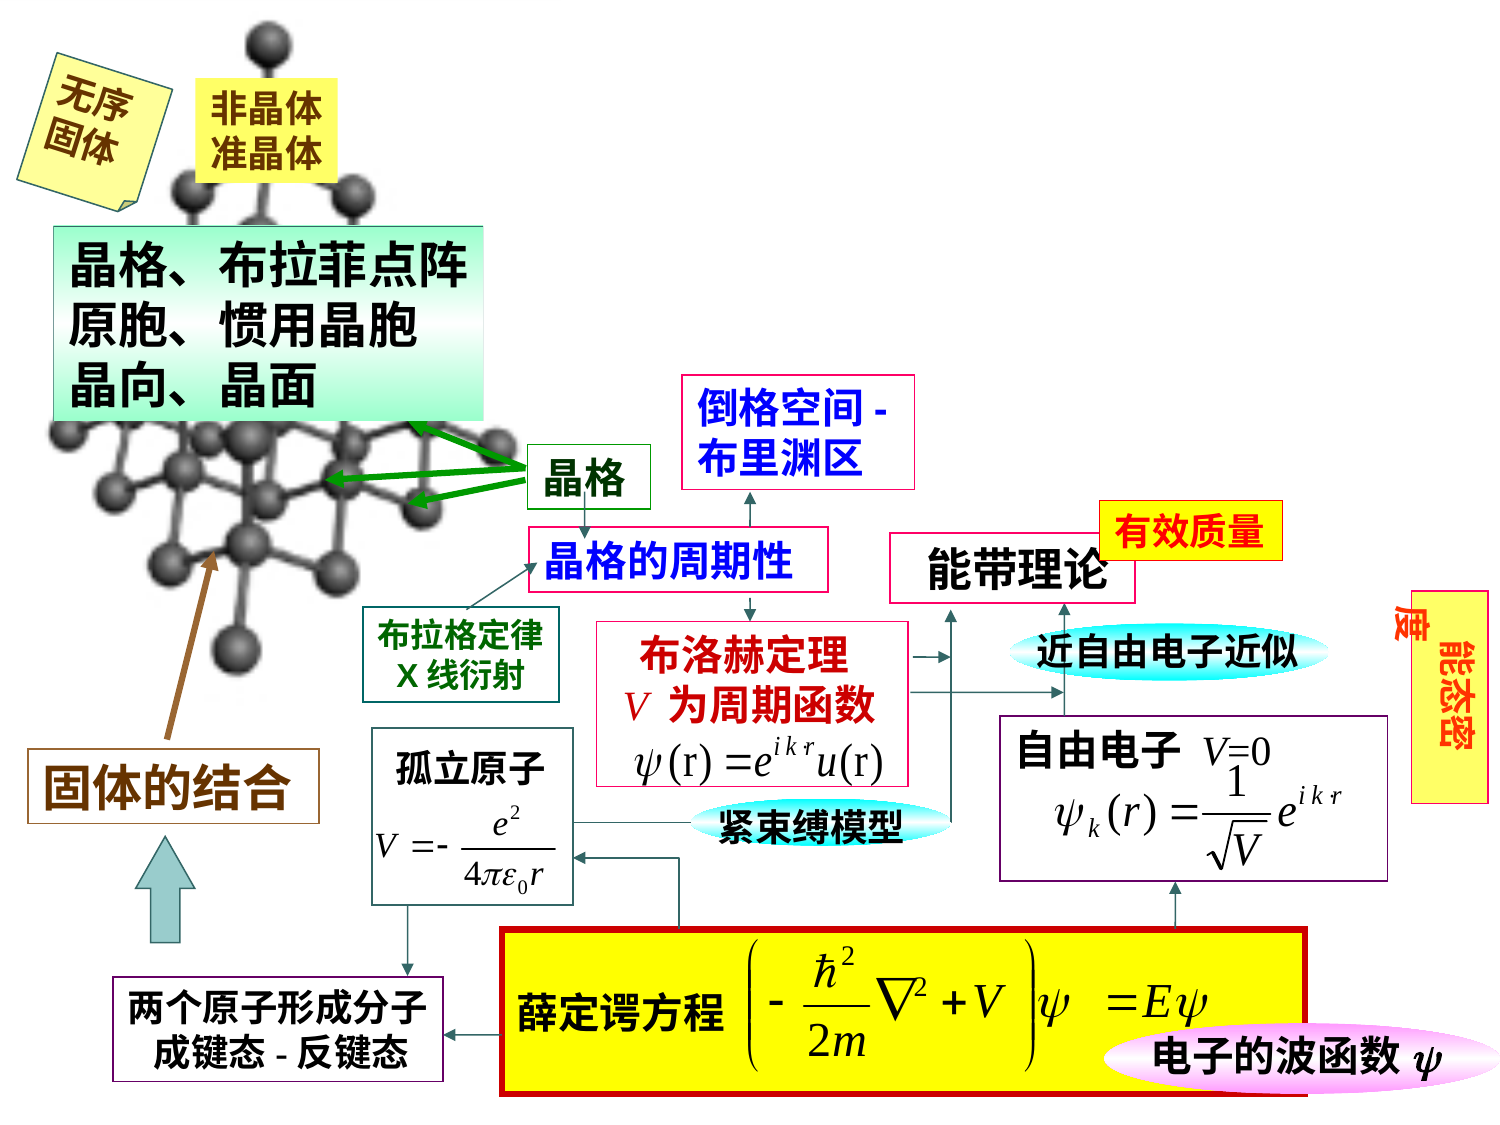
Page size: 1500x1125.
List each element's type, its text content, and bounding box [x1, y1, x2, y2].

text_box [596, 597, 909, 797]
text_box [24, 550, 323, 943]
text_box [371, 727, 680, 929]
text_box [111, 904, 503, 1084]
text_box 有效质量 [1099, 500, 1283, 561]
text_box 能带理论 [890, 533, 1135, 603]
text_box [1009, 602, 1330, 717]
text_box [999, 715, 1388, 930]
picture [0, 0, 561, 726]
text_box 能态密度 [1411, 590, 1489, 804]
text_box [572, 609, 951, 858]
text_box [29, 66, 156, 217]
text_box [525, 491, 832, 595]
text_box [501, 928, 1500, 1101]
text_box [324, 420, 653, 512]
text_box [360, 562, 562, 705]
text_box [681, 374, 916, 528]
